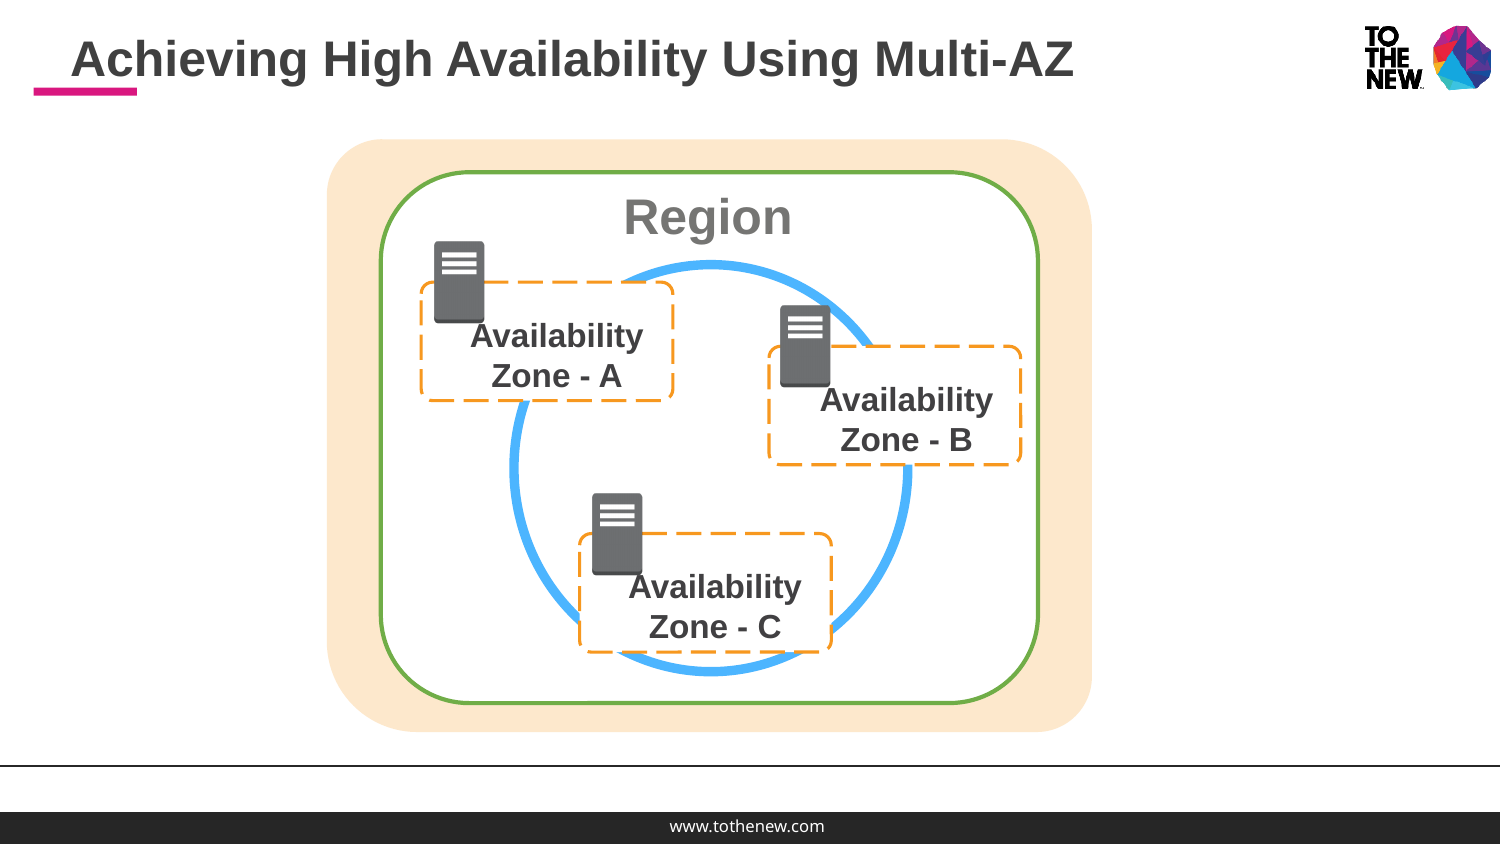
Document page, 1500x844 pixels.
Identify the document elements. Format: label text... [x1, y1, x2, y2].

picture [1350, 0, 1500, 116]
title Achieving High Availability Using Multi-AZ [55, 18, 1402, 130]
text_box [326, 138, 1093, 733]
